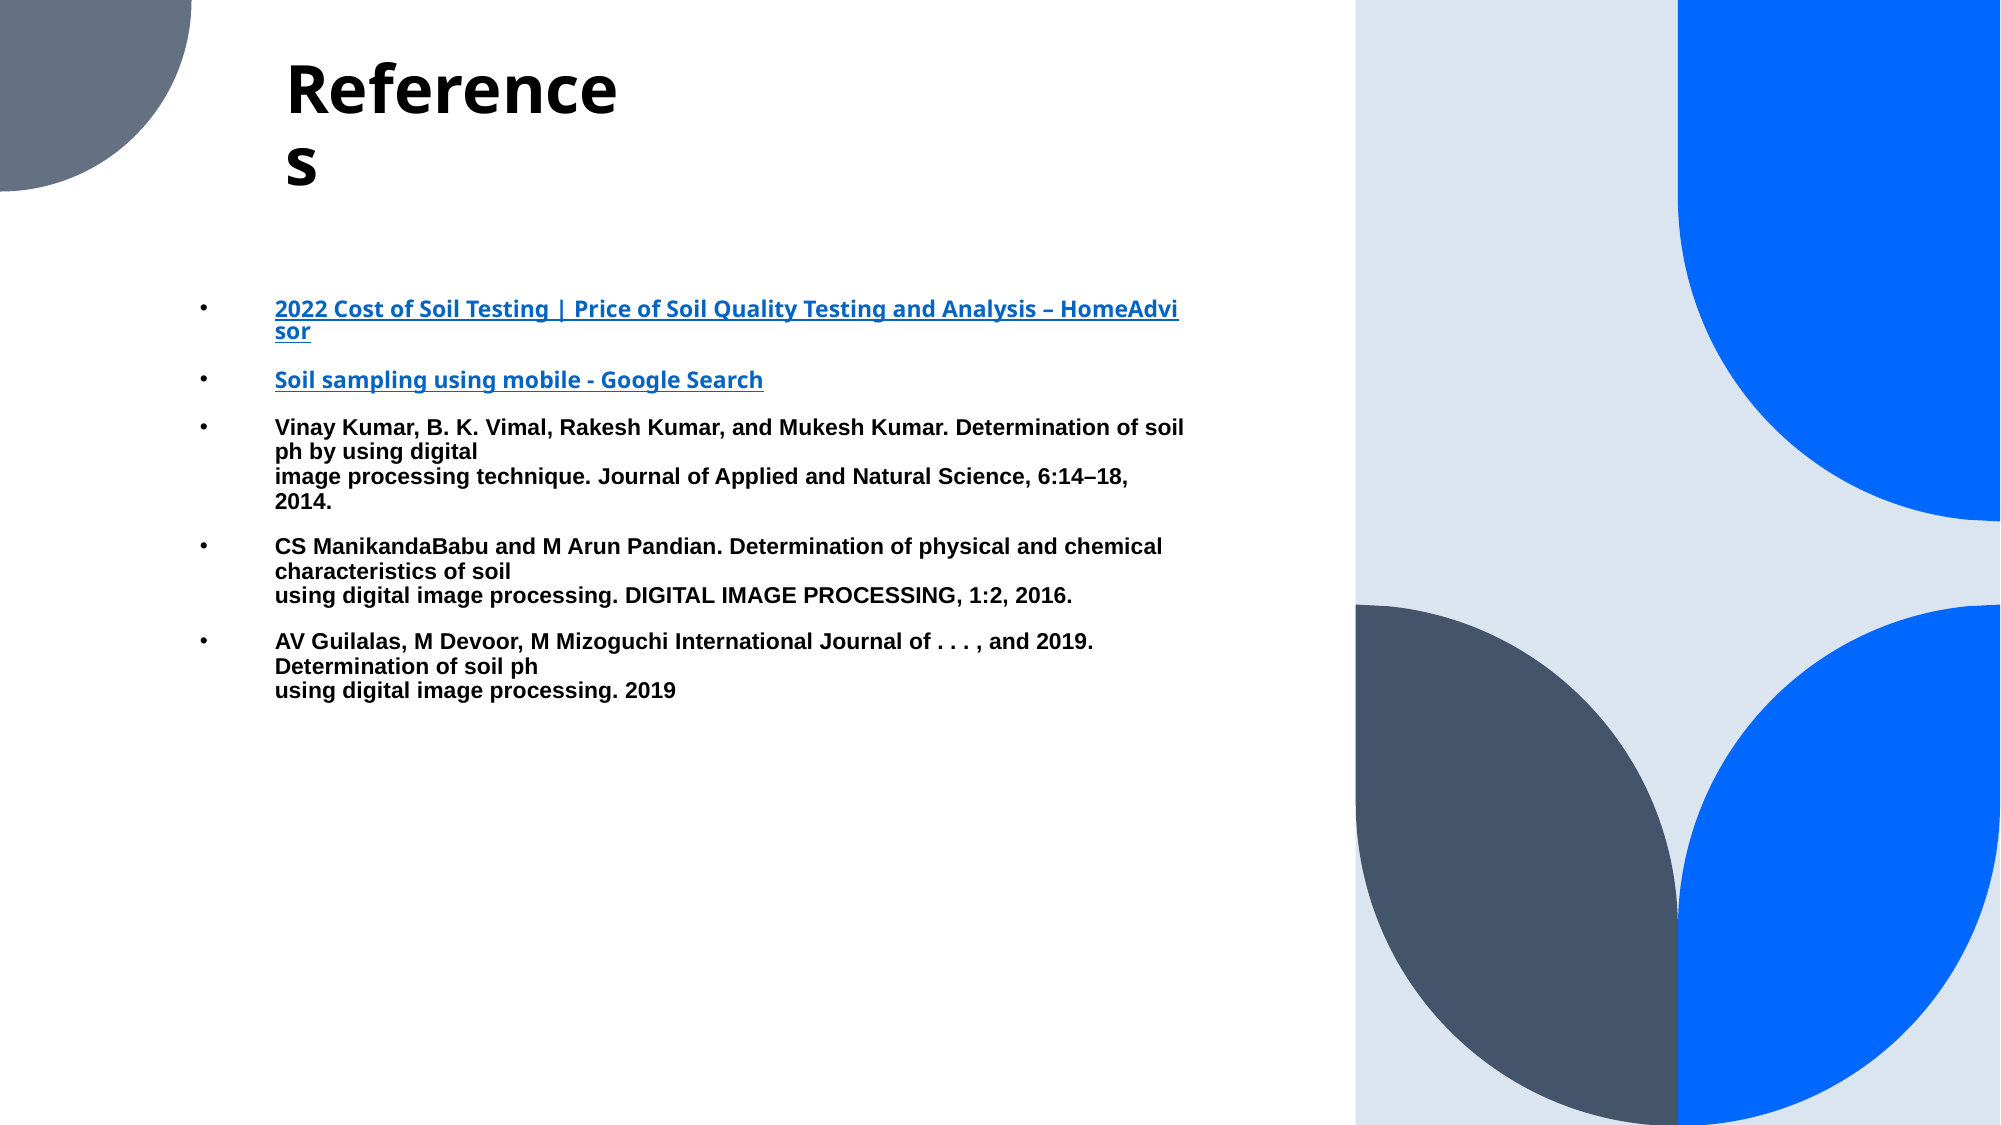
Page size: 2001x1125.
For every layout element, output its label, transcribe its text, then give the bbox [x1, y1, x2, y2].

title References [269, 123, 655, 208]
subtitle 2022 Cost of Soil Testing | Price of Soil Quality Testing and Analysis – HomeAdvisor Soil sampling using mobile - Google Search Vinay Kumar, B. K. Vimal, Rakesh Kumar, and Mukesh Kumar. Determination of soil ph by using digital image processing technique. Journal of Applied and Natural Science, 6:14–18, 2014. CS ManikandaBabu and M Arun Pandian. Determination of physical and chemical characteristics of soil using digital image processing. DIGITAL IMAGE PROCESSING, 1:2, 2016. AV Guilalas, M Devoor, M Mizoguchi International Journal of . . . , and 2019. Determination of soil ph using digital image processing. 2019 [184, 287, 1206, 728]
